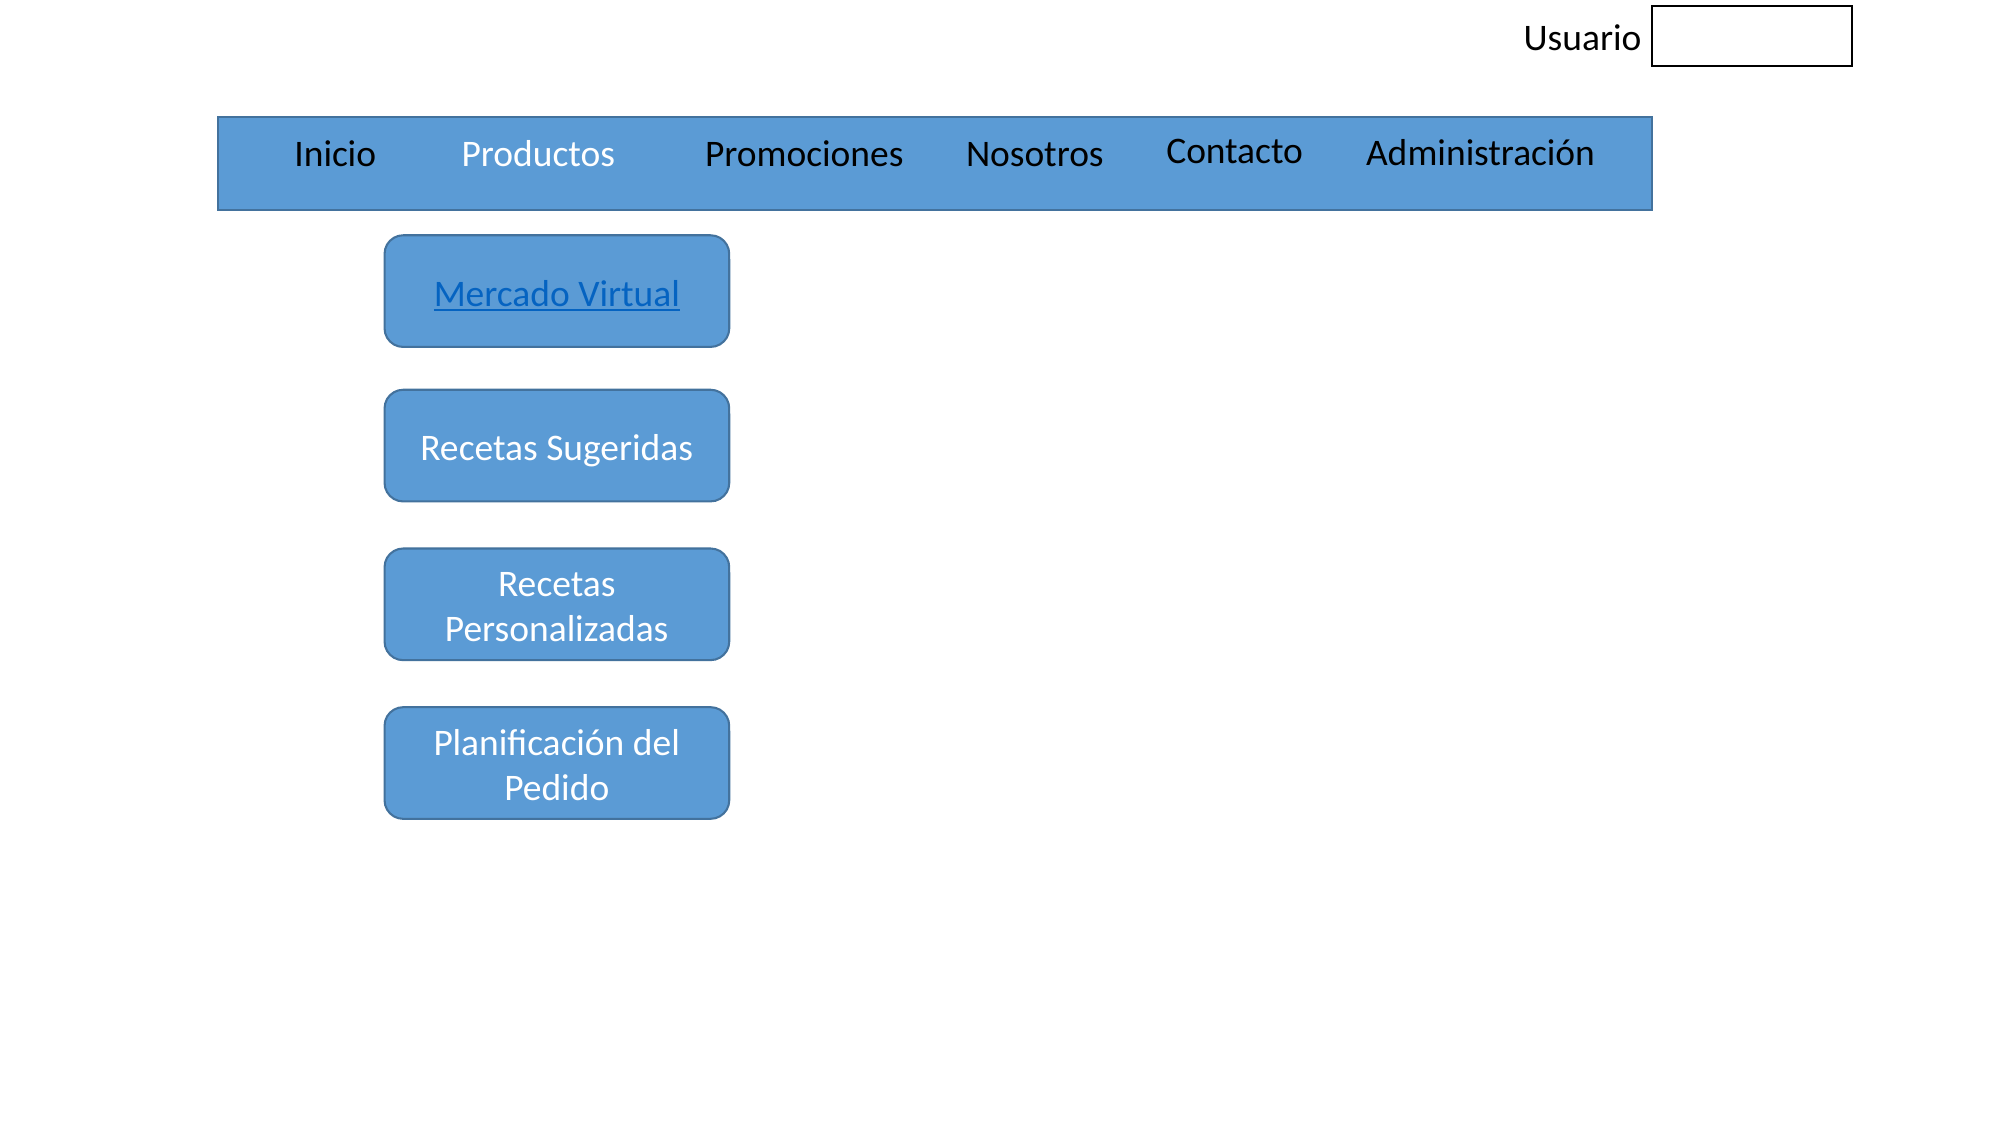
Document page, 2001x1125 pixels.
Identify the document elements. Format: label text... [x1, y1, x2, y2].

text_box Inicio [232, 121, 438, 181]
text_box Administración [1334, 120, 1627, 181]
text_box Mercado Virtual [383, 234, 731, 348]
text_box [1651, 5, 1853, 67]
text_box [217, 116, 1653, 211]
text_box Usuario [1482, 5, 1651, 66]
text_box Recetas Personalizadas [383, 547, 731, 662]
text_box Promociones [673, 121, 936, 181]
text_box Planificación del Pedido [383, 706, 731, 820]
text_box Productos [438, 121, 639, 181]
text_box Contacto [1134, 119, 1335, 179]
text_box Recetas Sugeridas [383, 388, 731, 503]
text_box Nosotros [935, 121, 1135, 182]
